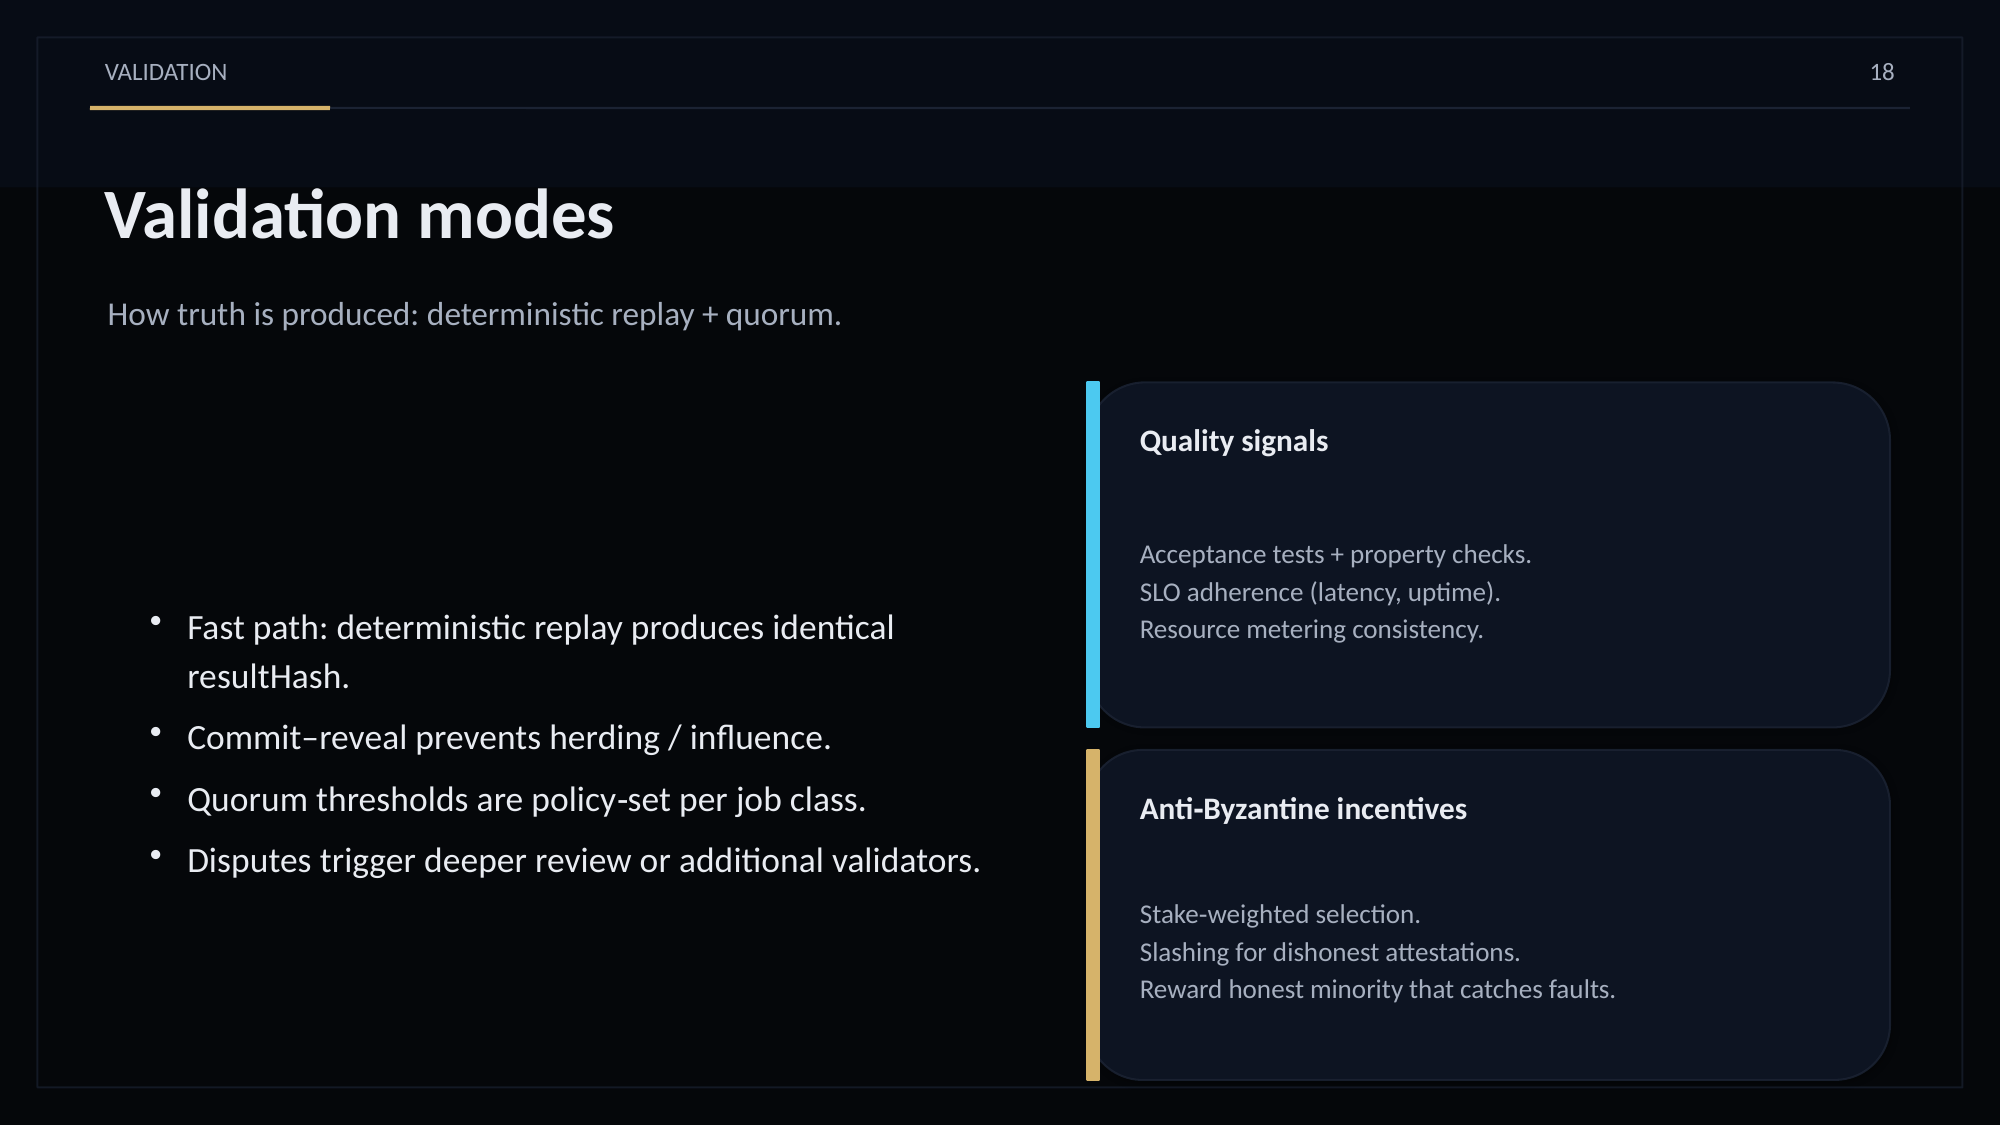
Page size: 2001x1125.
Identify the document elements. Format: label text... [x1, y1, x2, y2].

text_box How truth is produced: deterministic replay + quorum. [92, 266, 1907, 357]
text_box [37, 37, 1963, 1088]
text_box VALIDATION [89, 47, 1590, 93]
text_box [1100, 749, 1891, 1080]
text_box Acceptance tests + property checks. SLO adherence (latency, uptime). Resource metering consistency. [1125, 475, 1853, 701]
text_box [0, 0, 2000, 188]
text_box Stake‑weighted selection. Slashing for dishonest attestations. Reward honest minority that catches faults. [1125, 842, 1853, 1053]
text_box [1087, 382, 1100, 728]
text_box Anti‑Byzantine incentives [1125, 776, 1853, 837]
text_box [0, 188, 2000, 1125]
text_box Validation modes [89, 157, 1910, 263]
text_box Fast path: deterministic replay produces identical resultHash. Commit–reveal prevents herding / influence. Quorum thresholds are policy‑set per job class. Disputes trigger deeper review or additional validators. [134, 382, 1050, 1095]
text_box [1100, 382, 1891, 728]
text_box [1087, 749, 1100, 1080]
text_box Quality signals [1125, 409, 1853, 470]
text_box 18 [1819, 47, 1910, 93]
